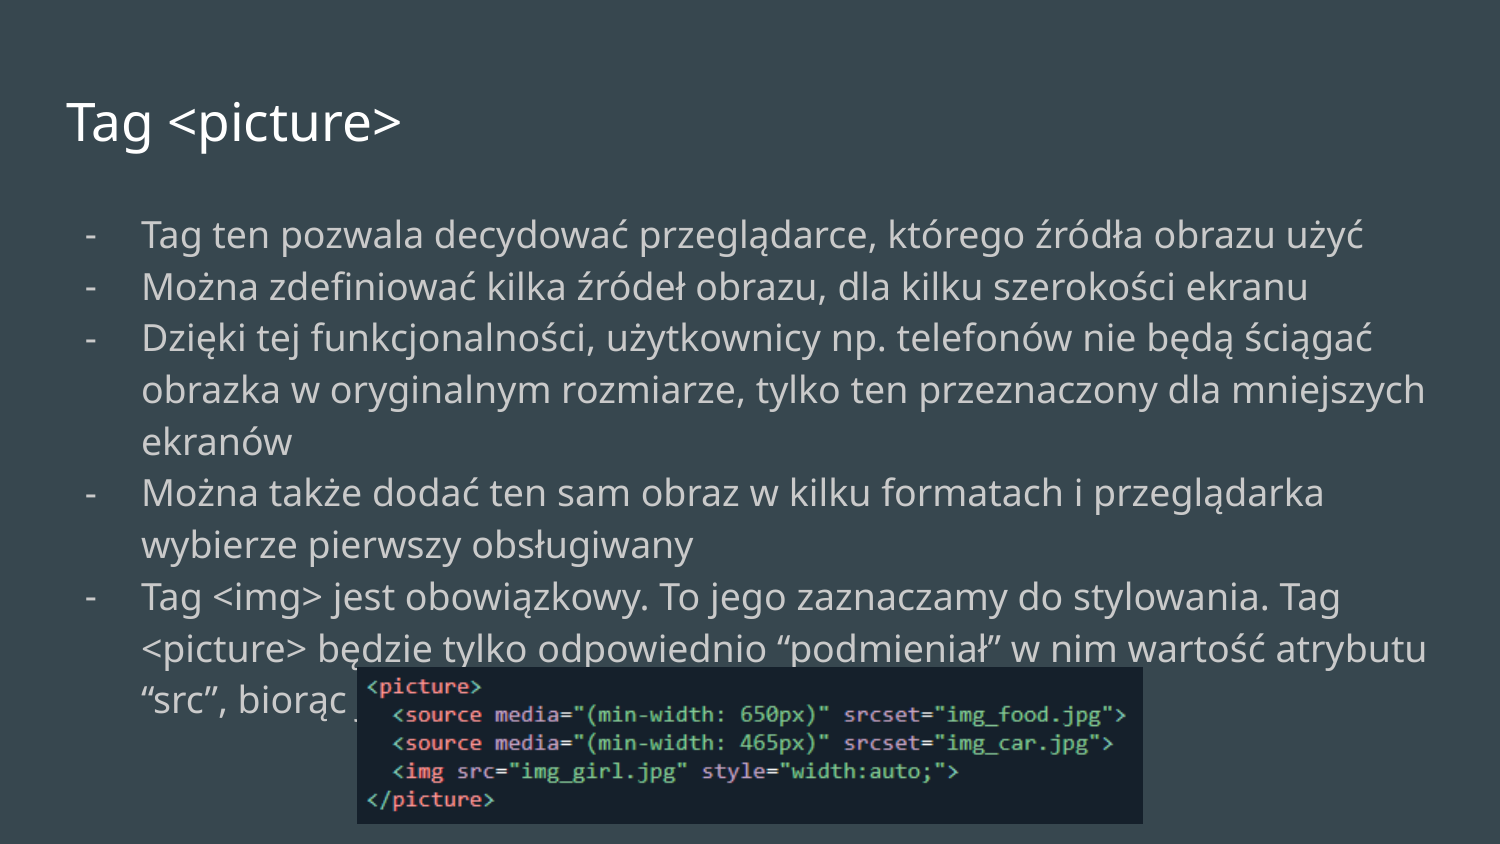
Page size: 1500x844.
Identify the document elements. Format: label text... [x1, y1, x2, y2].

picture [356, 667, 1144, 825]
title Tag <picture> [51, 72, 1449, 167]
list Tag ten pozwala decydować przeglądarce, którego źródła obrazu użyć Można zdefiniować kilka źródeł obrazu, dla kilku szerokości ekranu Dzięki tej funkcjonalności, użytkownicy np. telefonów nie będą ściągać obrazka w oryginalnym rozmiarze, tylko ten przeznaczony dla mniejszych ekranów Można także dodać ten sam obraz w kilku formatach i przeglądarka wybierze pierwszy obsługiwany Tag <img> jest obowiązkowy. To jego zaznaczamy do stylowania. Tag <picture> będzie tylko odpowiednio “podmieniał” w nim wartość atrybutu “src”, biorąc ją z tagu <source> [51, 189, 1449, 750]
